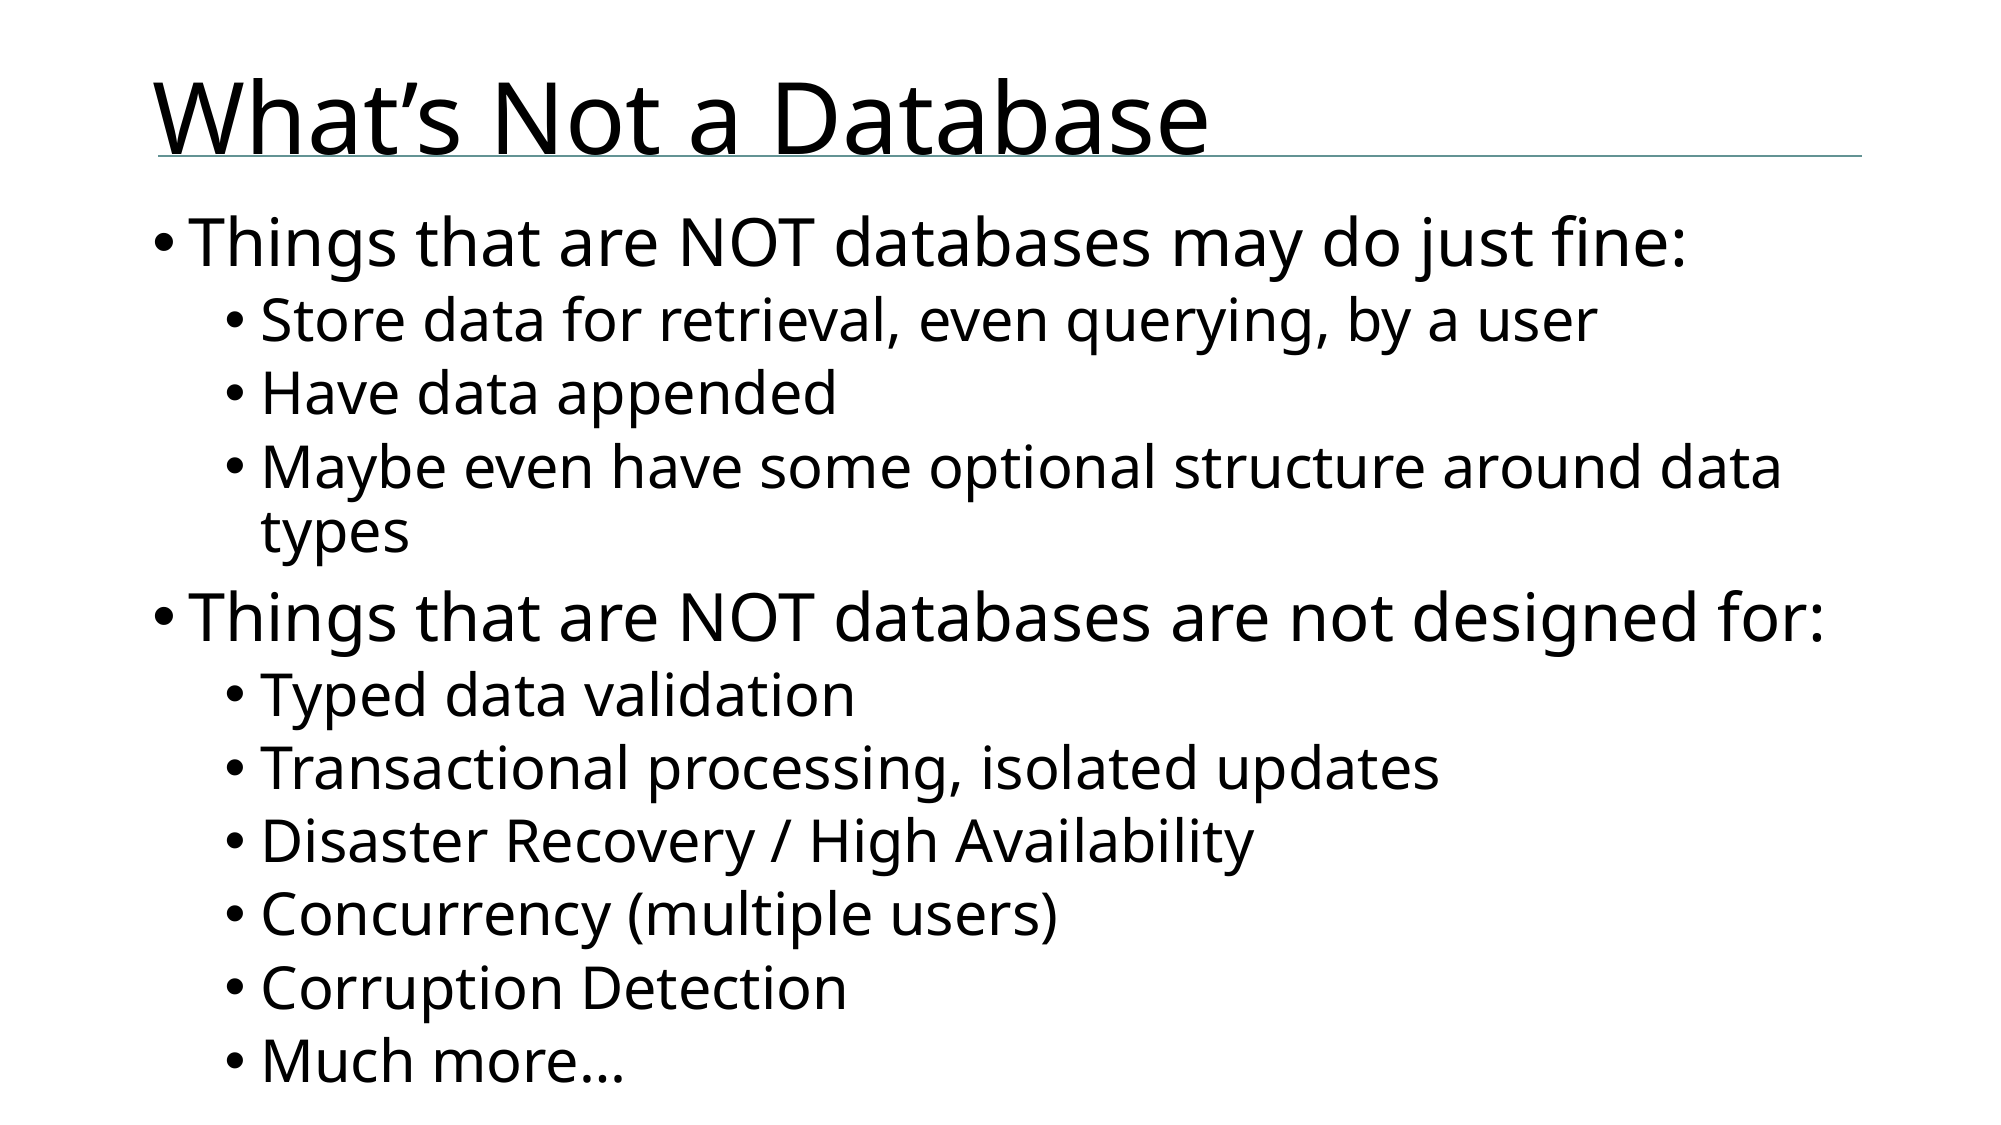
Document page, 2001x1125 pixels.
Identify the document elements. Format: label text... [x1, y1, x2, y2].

title What’s Not a Database [137, 59, 1863, 184]
list Things that are NOT databases may do just fine: Store data for retrieval, even querying, by a user Have data appended Maybe even have some optional structure around data types Things that are NOT databases are not designed for: Typed data validation Transactional processing, isolated updates Disaster Recovery / High Availability Concurrency (multiple users) Corruption Detection Much more… [137, 201, 1947, 1110]
